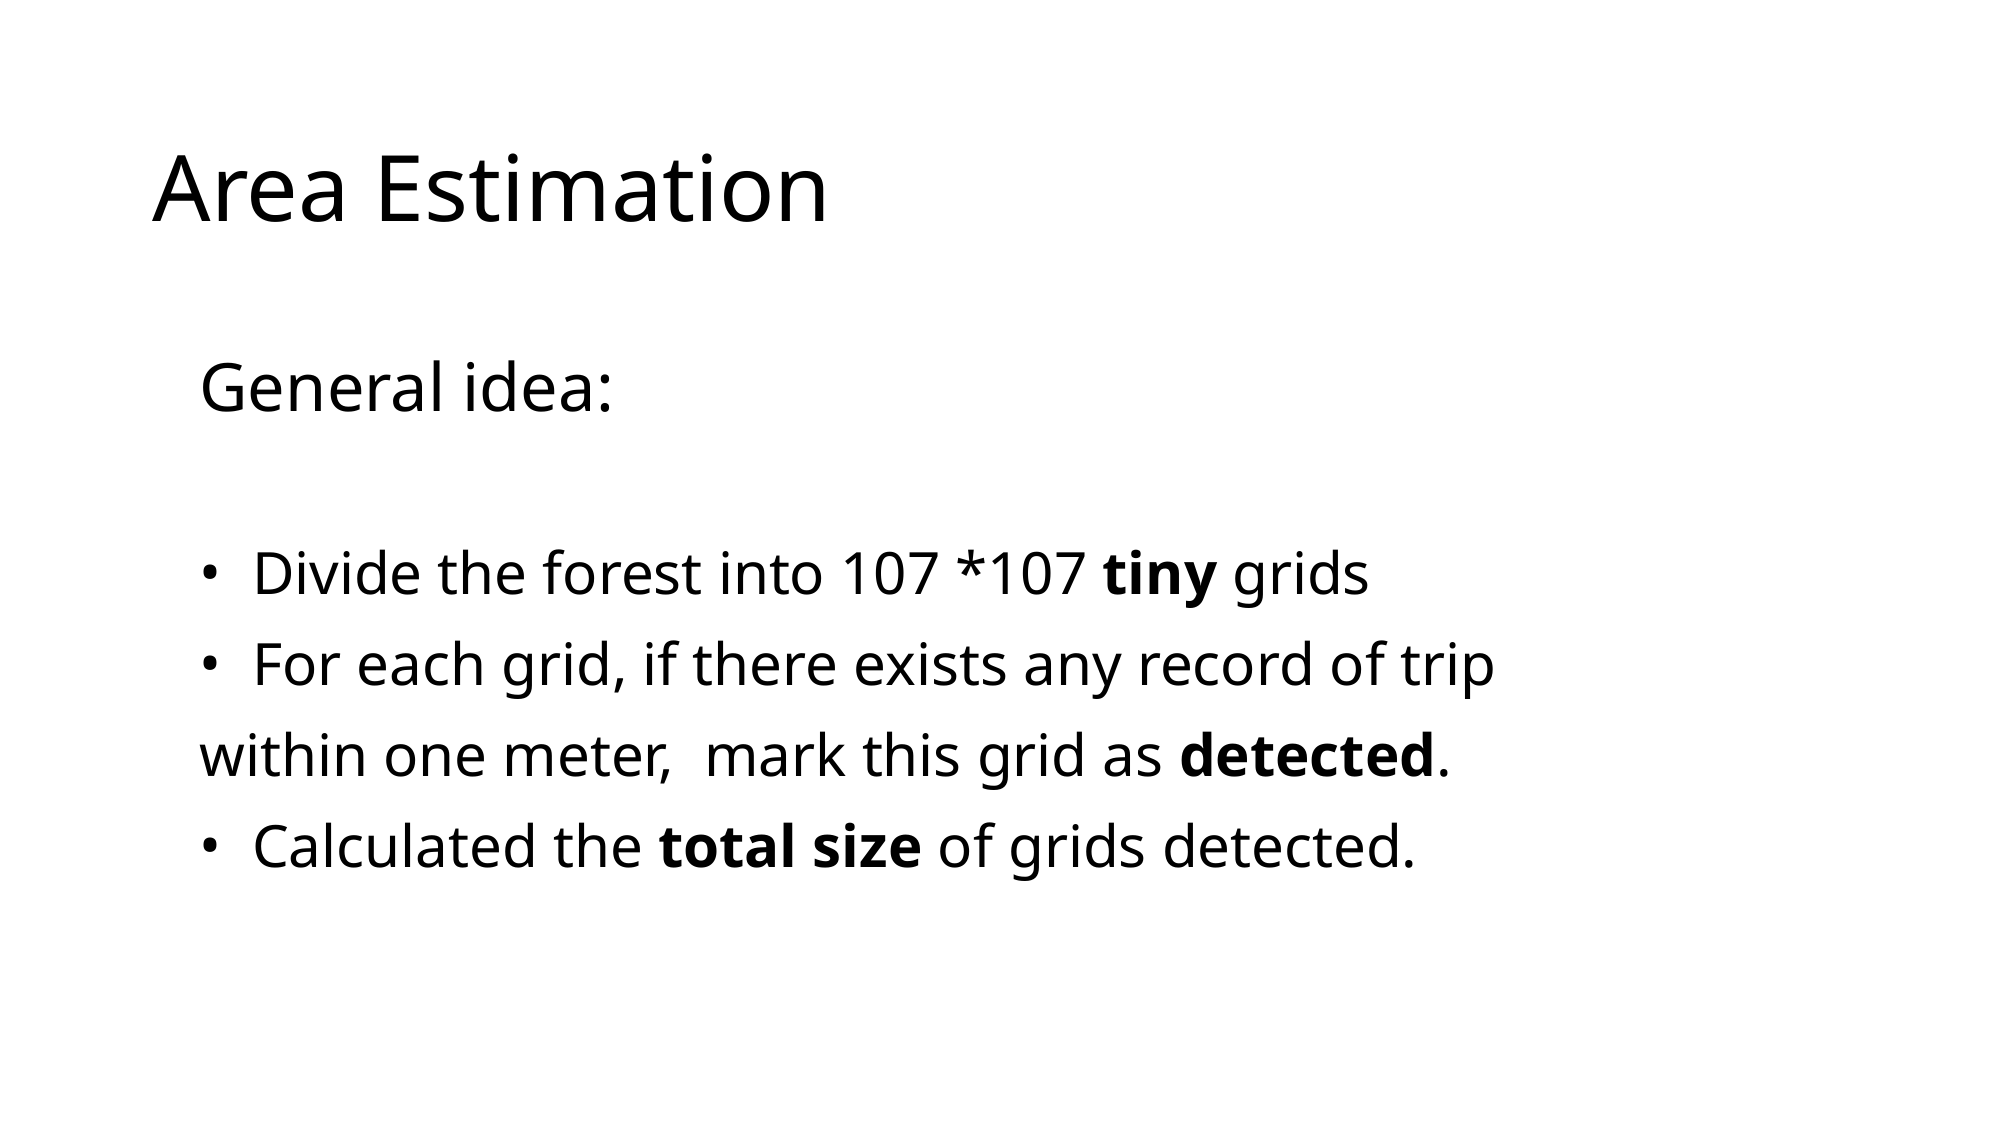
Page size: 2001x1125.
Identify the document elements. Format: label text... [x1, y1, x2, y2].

text_box General idea: Divide the forest into 107 *107 tiny grids For each grid, if there exists any record of trip within one meter, mark this grid as detected. Calculated the total size of grids detected. [184, 313, 1674, 946]
title Area Estimation [137, 59, 1863, 278]
